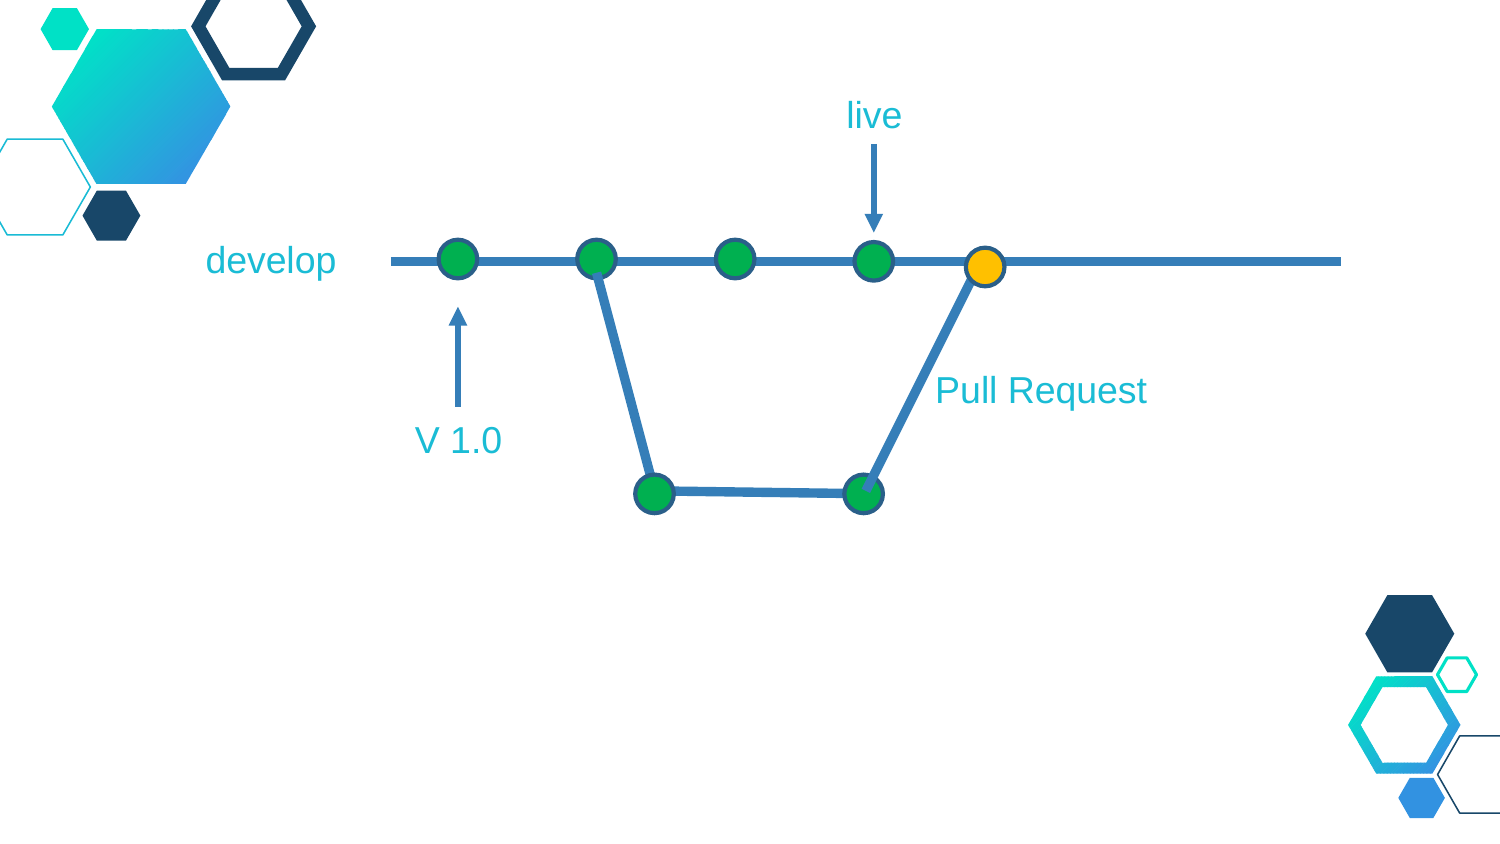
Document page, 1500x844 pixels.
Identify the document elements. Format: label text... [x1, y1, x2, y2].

text_box [439, 270, 477, 281]
text_box [976, 270, 1007, 289]
text_box [633, 499, 674, 516]
text_box [713, 237, 757, 260]
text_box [596, 272, 655, 492]
text_box [852, 239, 896, 260]
text_box [575, 237, 618, 260]
text_box [854, 270, 864, 278]
text_box develop [190, 228, 391, 289]
text_box [436, 237, 480, 260]
text_box [844, 501, 884, 516]
text_box [716, 270, 754, 281]
text_box [658, 472, 676, 489]
text_box live [831, 83, 1032, 143]
text_box [965, 245, 1006, 260]
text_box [865, 272, 976, 492]
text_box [654, 490, 861, 495]
text_box V 1.0 [399, 409, 591, 469]
text_box [842, 472, 860, 489]
text_box [578, 270, 595, 280]
text_box Pull Request [980, 358, 1203, 418]
